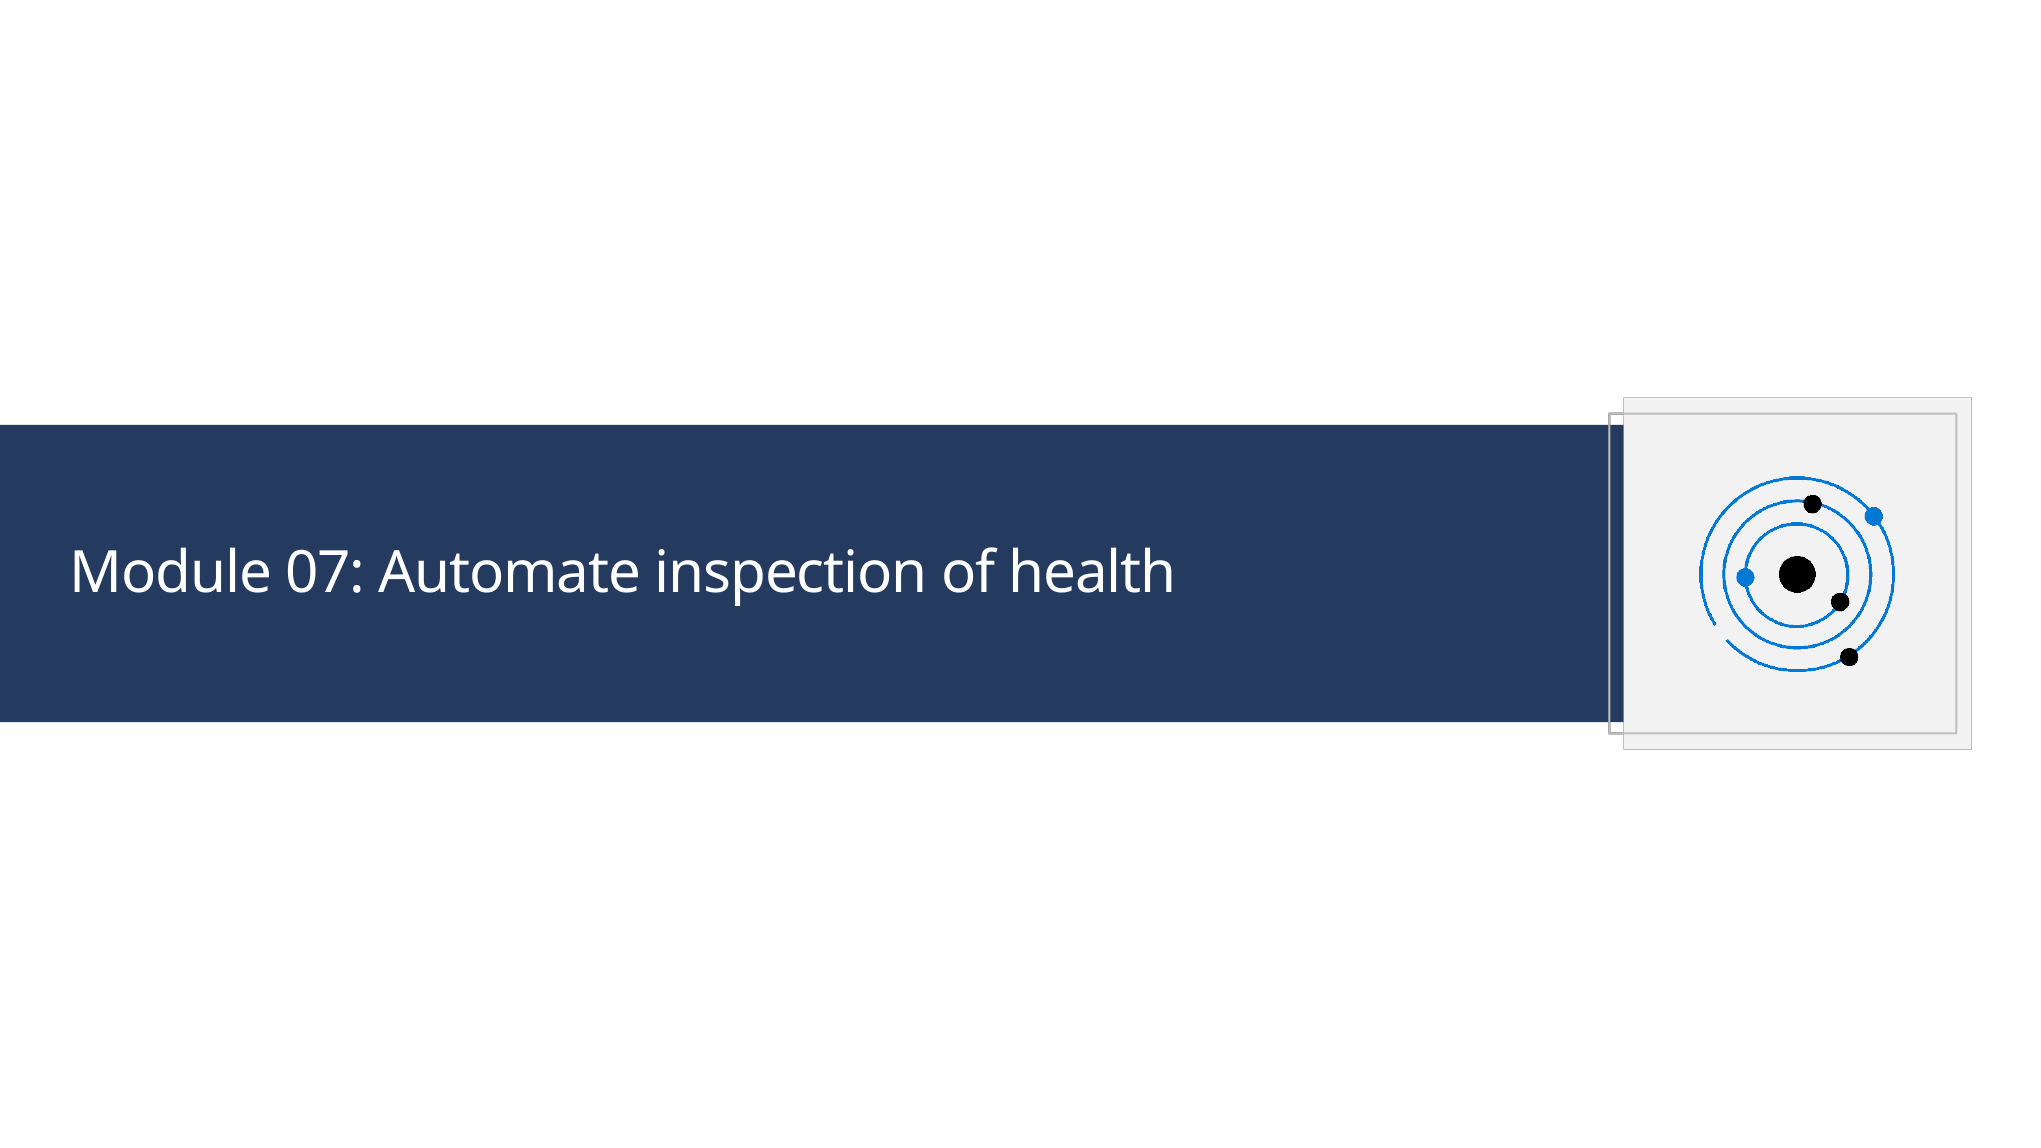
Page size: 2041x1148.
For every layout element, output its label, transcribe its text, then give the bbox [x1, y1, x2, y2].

title Module 07: Automate inspection of health [70, 541, 1586, 606]
picture [0, 0, 2041, 1148]
